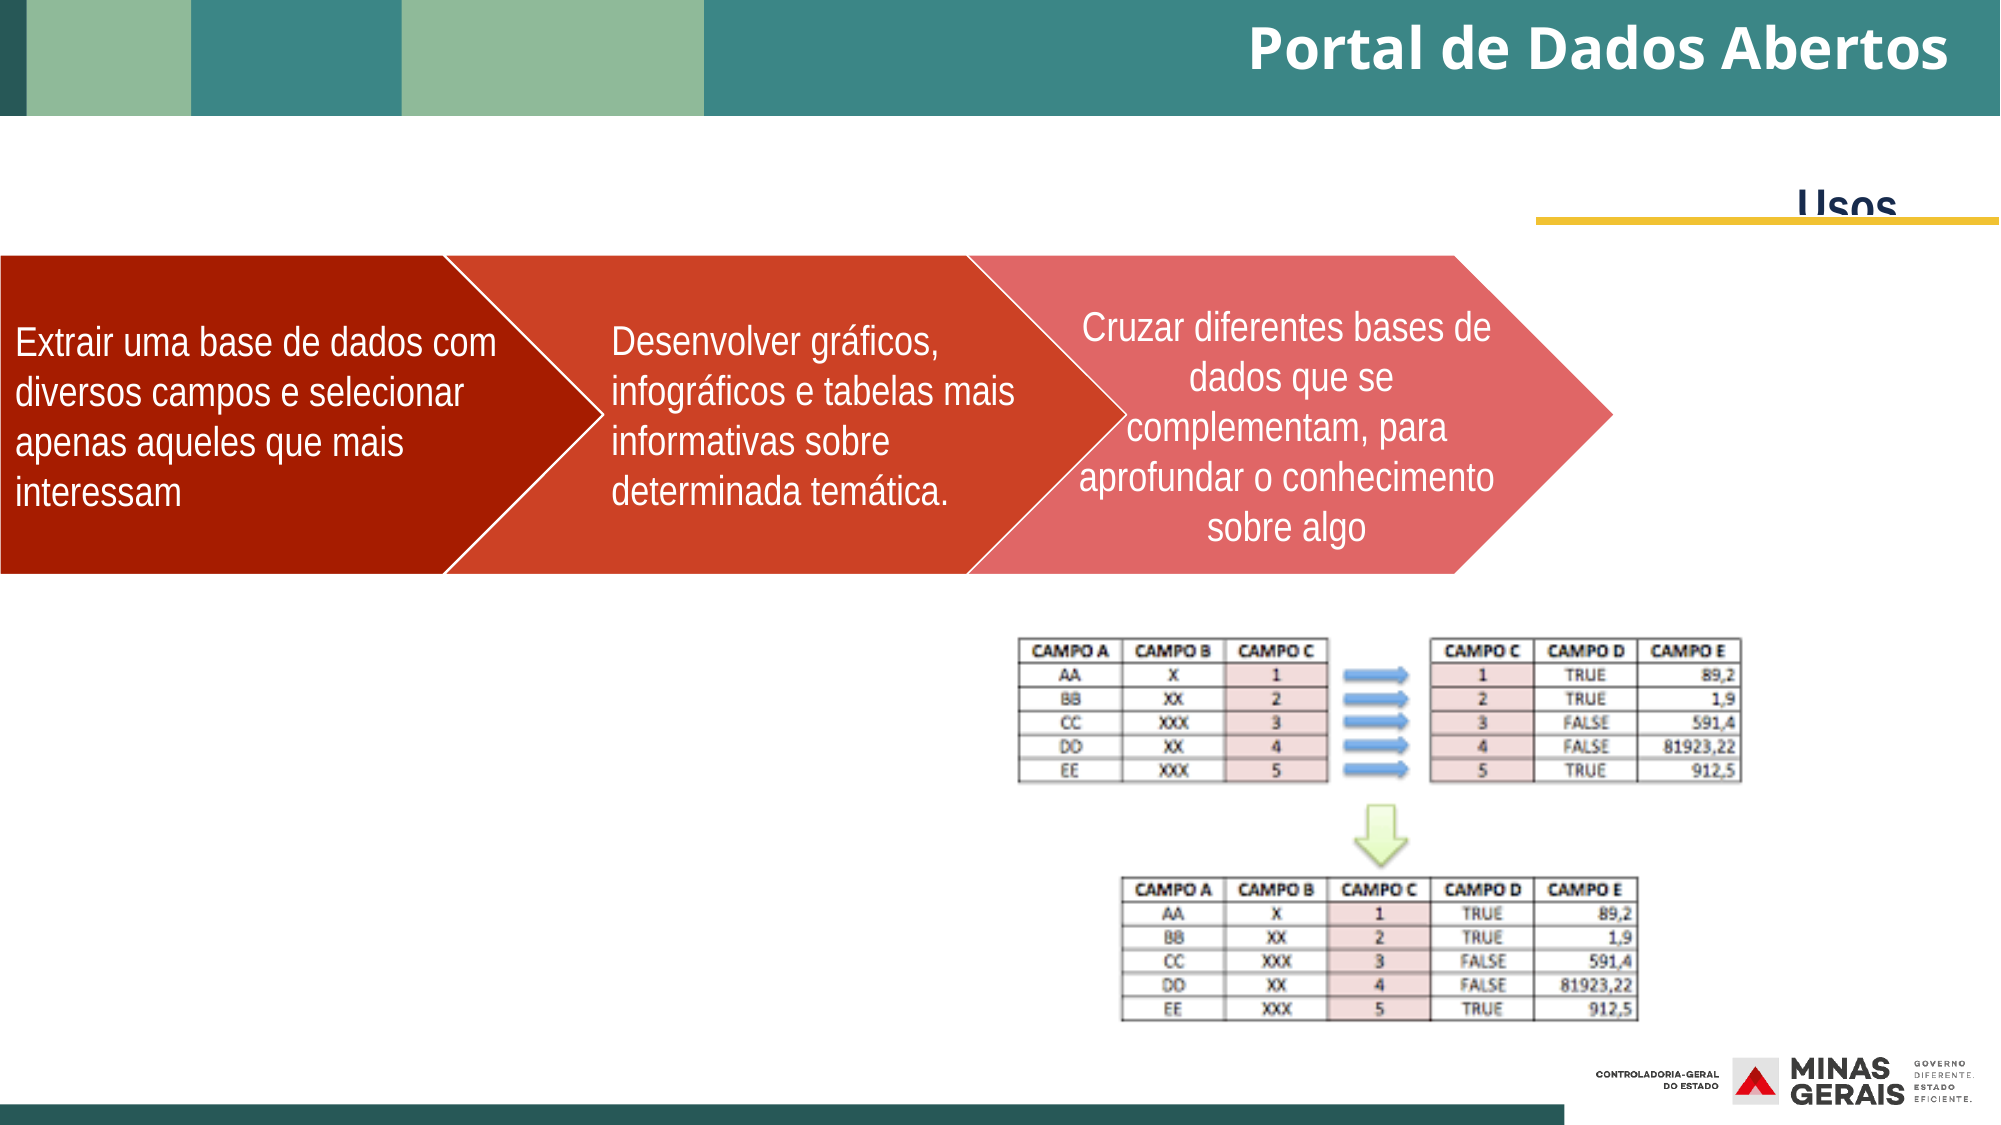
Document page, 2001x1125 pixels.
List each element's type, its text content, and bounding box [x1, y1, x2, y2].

text_box Usos [1505, 129, 1913, 250]
text_box [1534, 216, 2000, 226]
text_box Extrair uma base de dados com diversos campos e selecionar apenas aqueles que mais interessam [0, 254, 521, 575]
text_box [967, 254, 1484, 298]
text_box [1079, 367, 1127, 463]
text_box [1533, 333, 1615, 497]
text_box [444, 254, 1010, 331]
title Portal de Dados Abertos [737, 0, 1979, 90]
text_box Cruzar diferentes bases de dados que se complementam, para aprofundar o conhecimento sobre algo [1040, 284, 1533, 565]
text_box Desenvolver gráficos, infográficos e tabelas mais informativas sobre determinada temática. [521, 298, 1079, 529]
picture [1596, 1057, 1974, 1105]
text_box [444, 498, 1013, 575]
picture [1008, 631, 1750, 1027]
text_box [968, 529, 1465, 575]
